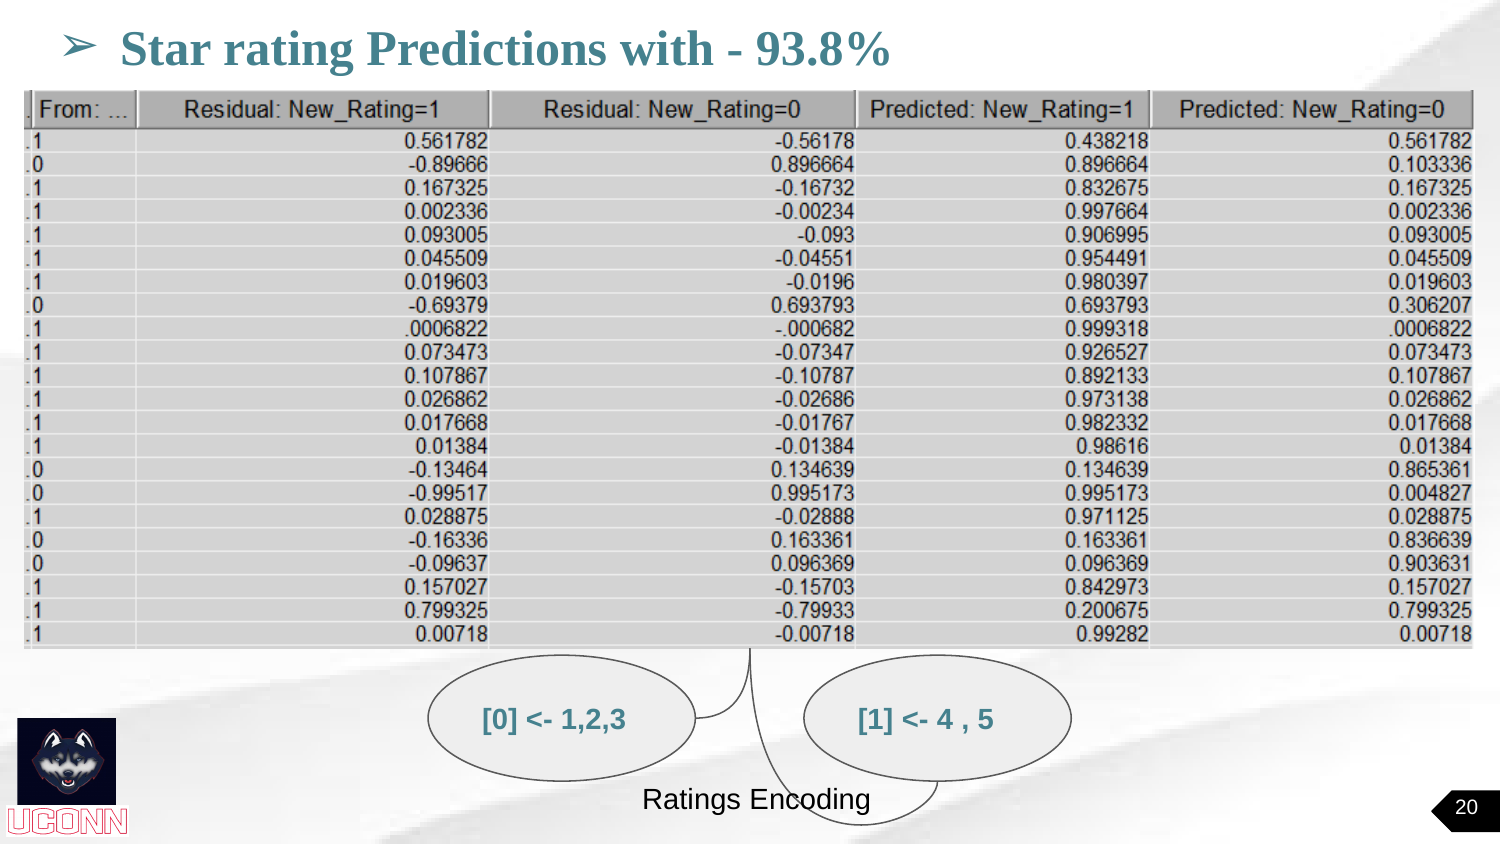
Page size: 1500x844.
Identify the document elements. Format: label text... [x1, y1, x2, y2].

text_box [1] <- 4 , 5 [803, 657, 1072, 781]
text_box Ratings Encoding [563, 765, 951, 831]
text_box [1431, 803, 1440, 820]
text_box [741, 656, 813, 711]
text_box Star rating Predictions with - 93.8% [30, 0, 1471, 89]
text_box [0] <- 1,2,3 [428, 657, 696, 782]
text_box 20 [1440, 781, 1500, 832]
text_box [687, 655, 740, 711]
picture [0, 0, 1500, 844]
